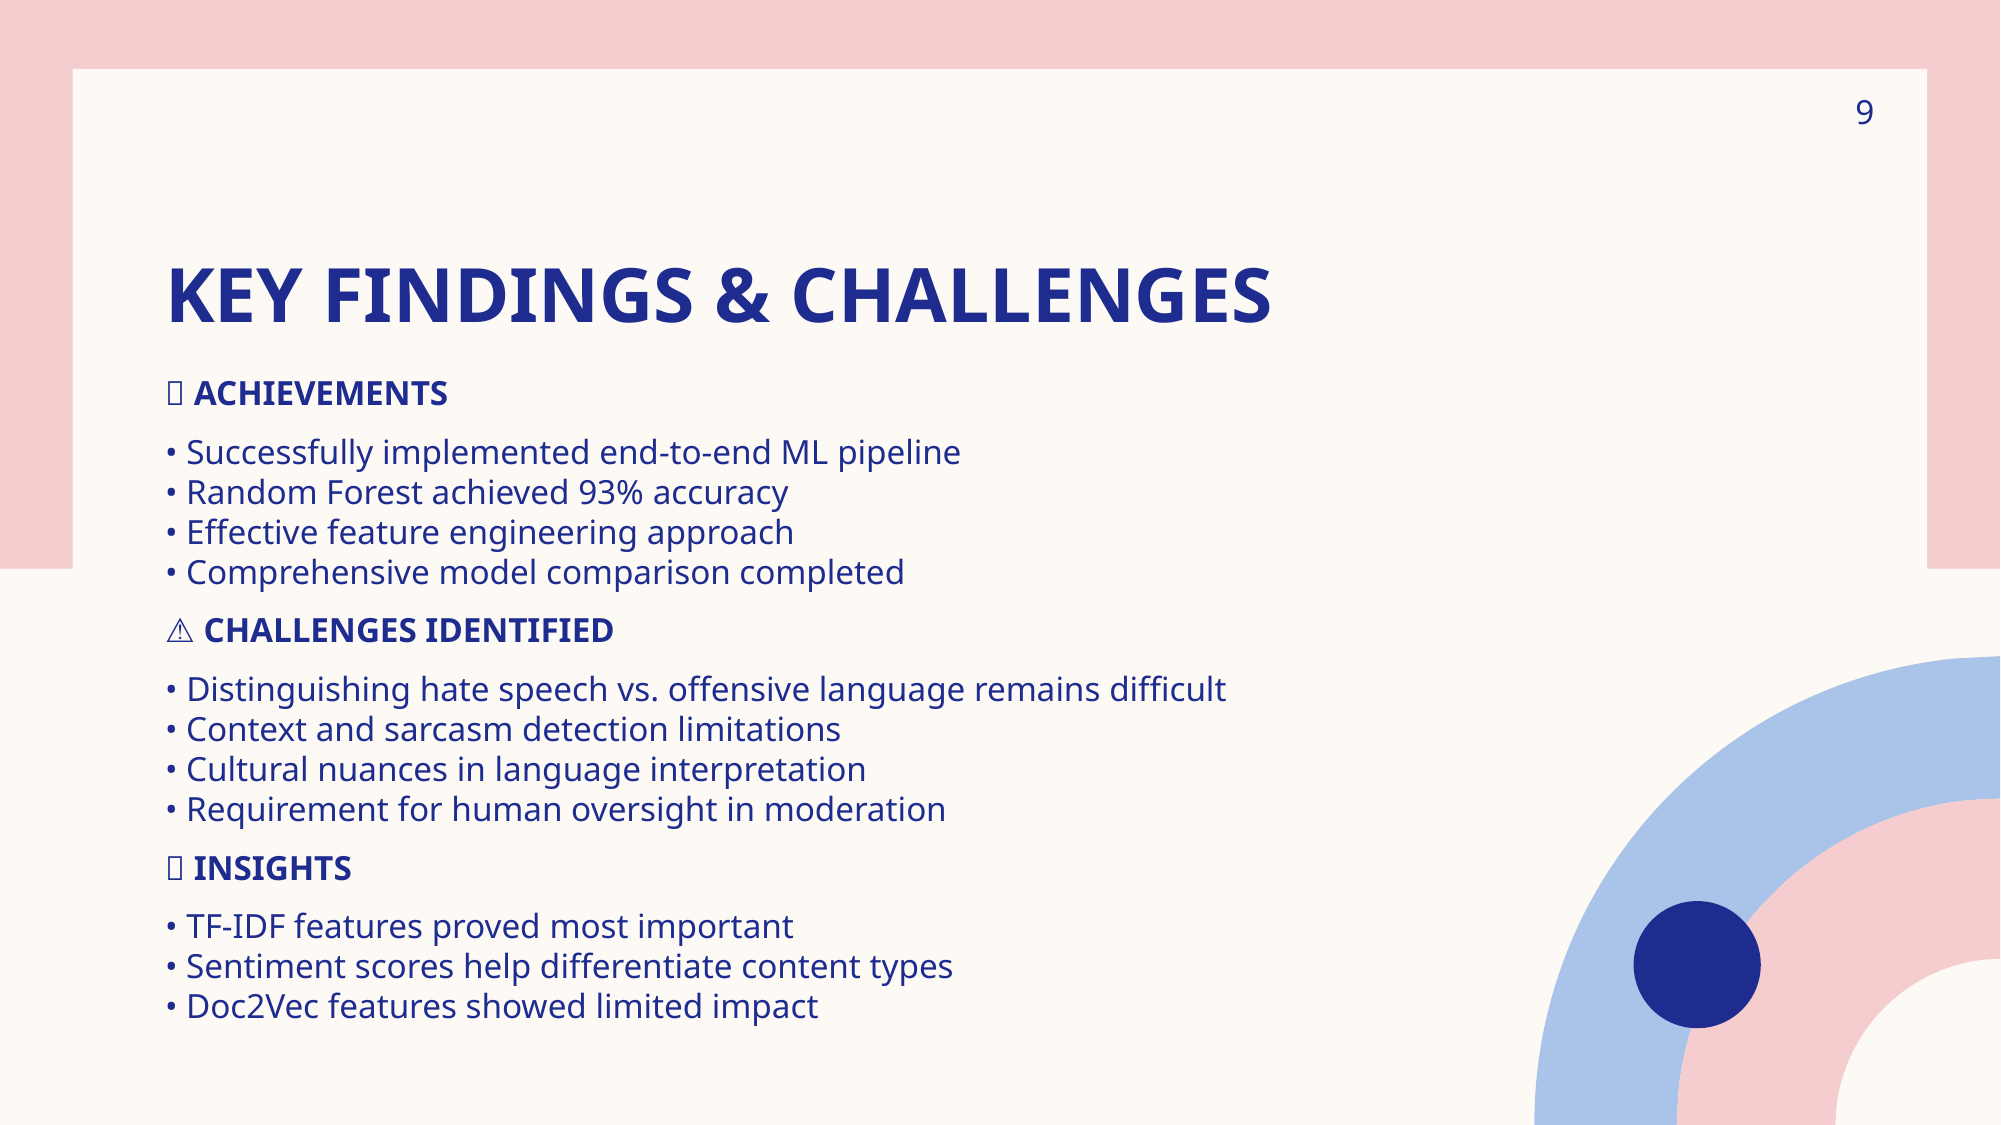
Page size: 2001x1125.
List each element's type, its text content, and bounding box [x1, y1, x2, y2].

title KEY FINDINGS & CHALLENGES [150, 158, 1402, 338]
list ✅ ACHIEVEMENTS • Successfully implemented end-to-end ML pipeline • Random Forest achieved 93% accuracy • Effective feature engineering approach • Comprehensive model comparison completed ⚠️ CHALLENGES IDENTIFIED • Distinguishing hate speech vs. offensive language remains difficult • Context and sarcasm detection limitations • Cultural nuances in language interpretation • Requirement for human oversight in moderation 💡 INSIGHTS • TF-IDF features proved most important • Sentiment scores help differentiate content types • Doc2Vec features showed limited impact [150, 372, 1320, 1029]
slide_number 9 [1699, 75, 1875, 153]
